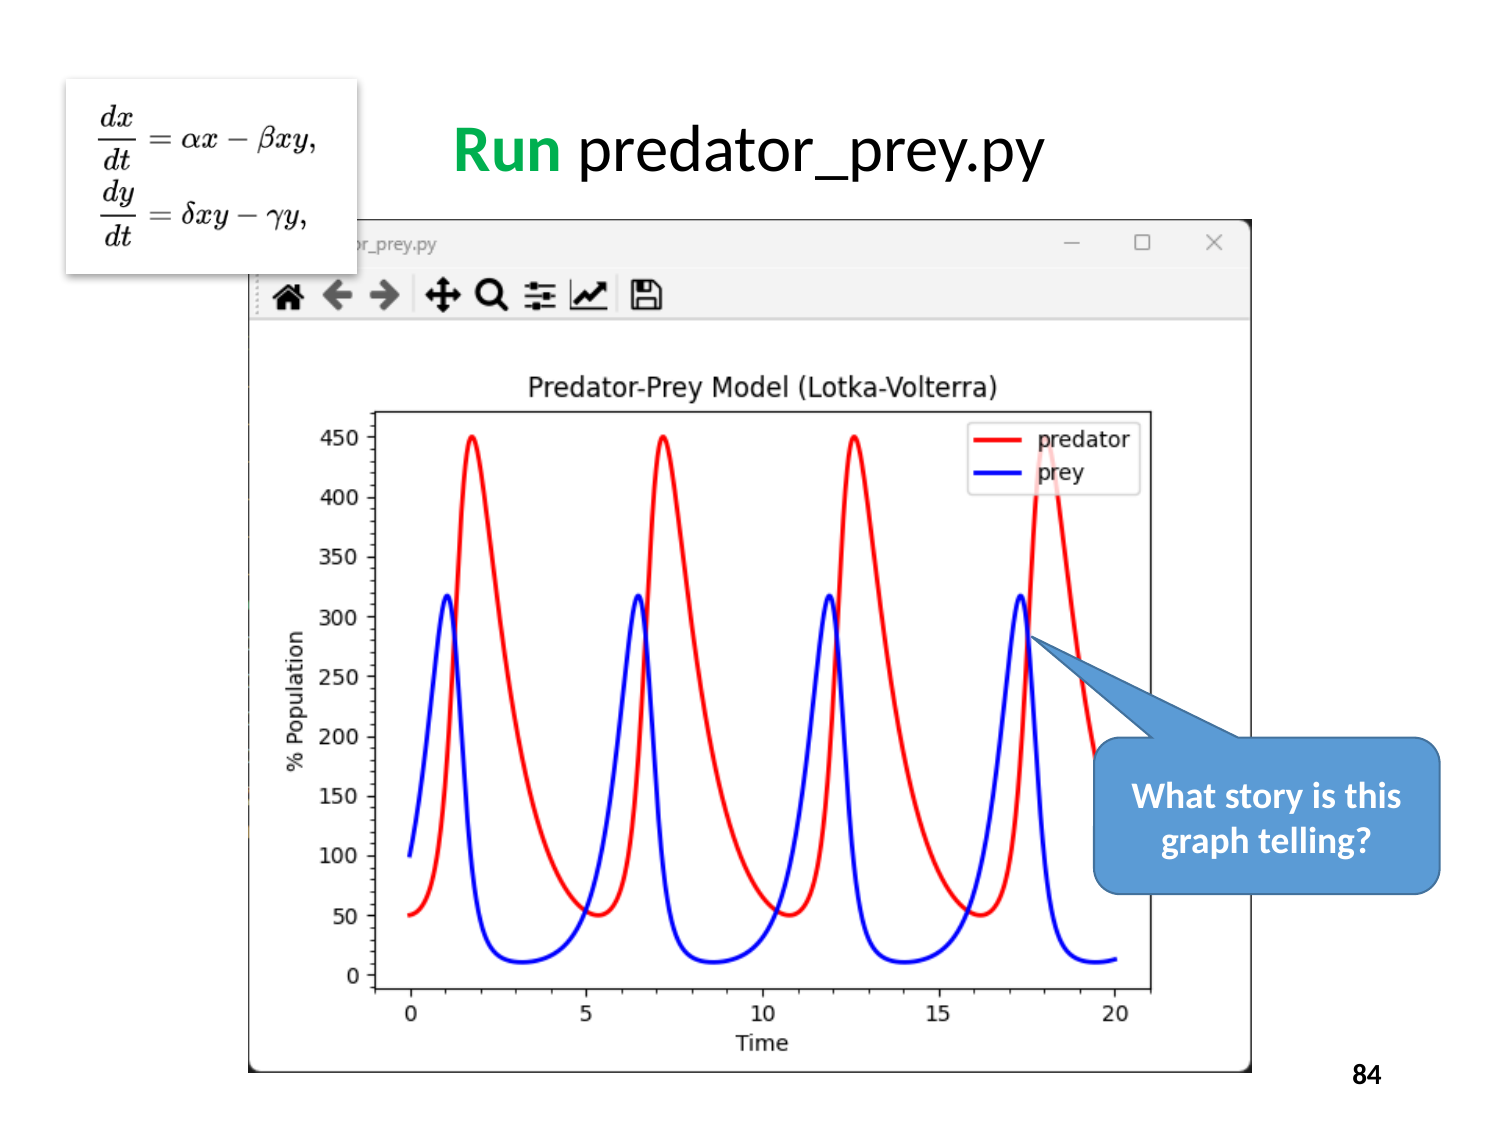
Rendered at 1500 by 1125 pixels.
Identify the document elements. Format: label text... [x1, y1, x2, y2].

text_box What story is this graph telling? [1252, 736, 1441, 896]
title Run predator_prey.py [103, 59, 1397, 241]
picture [80, 93, 1252, 1073]
slide_number 84 [1059, 1042, 1397, 1103]
